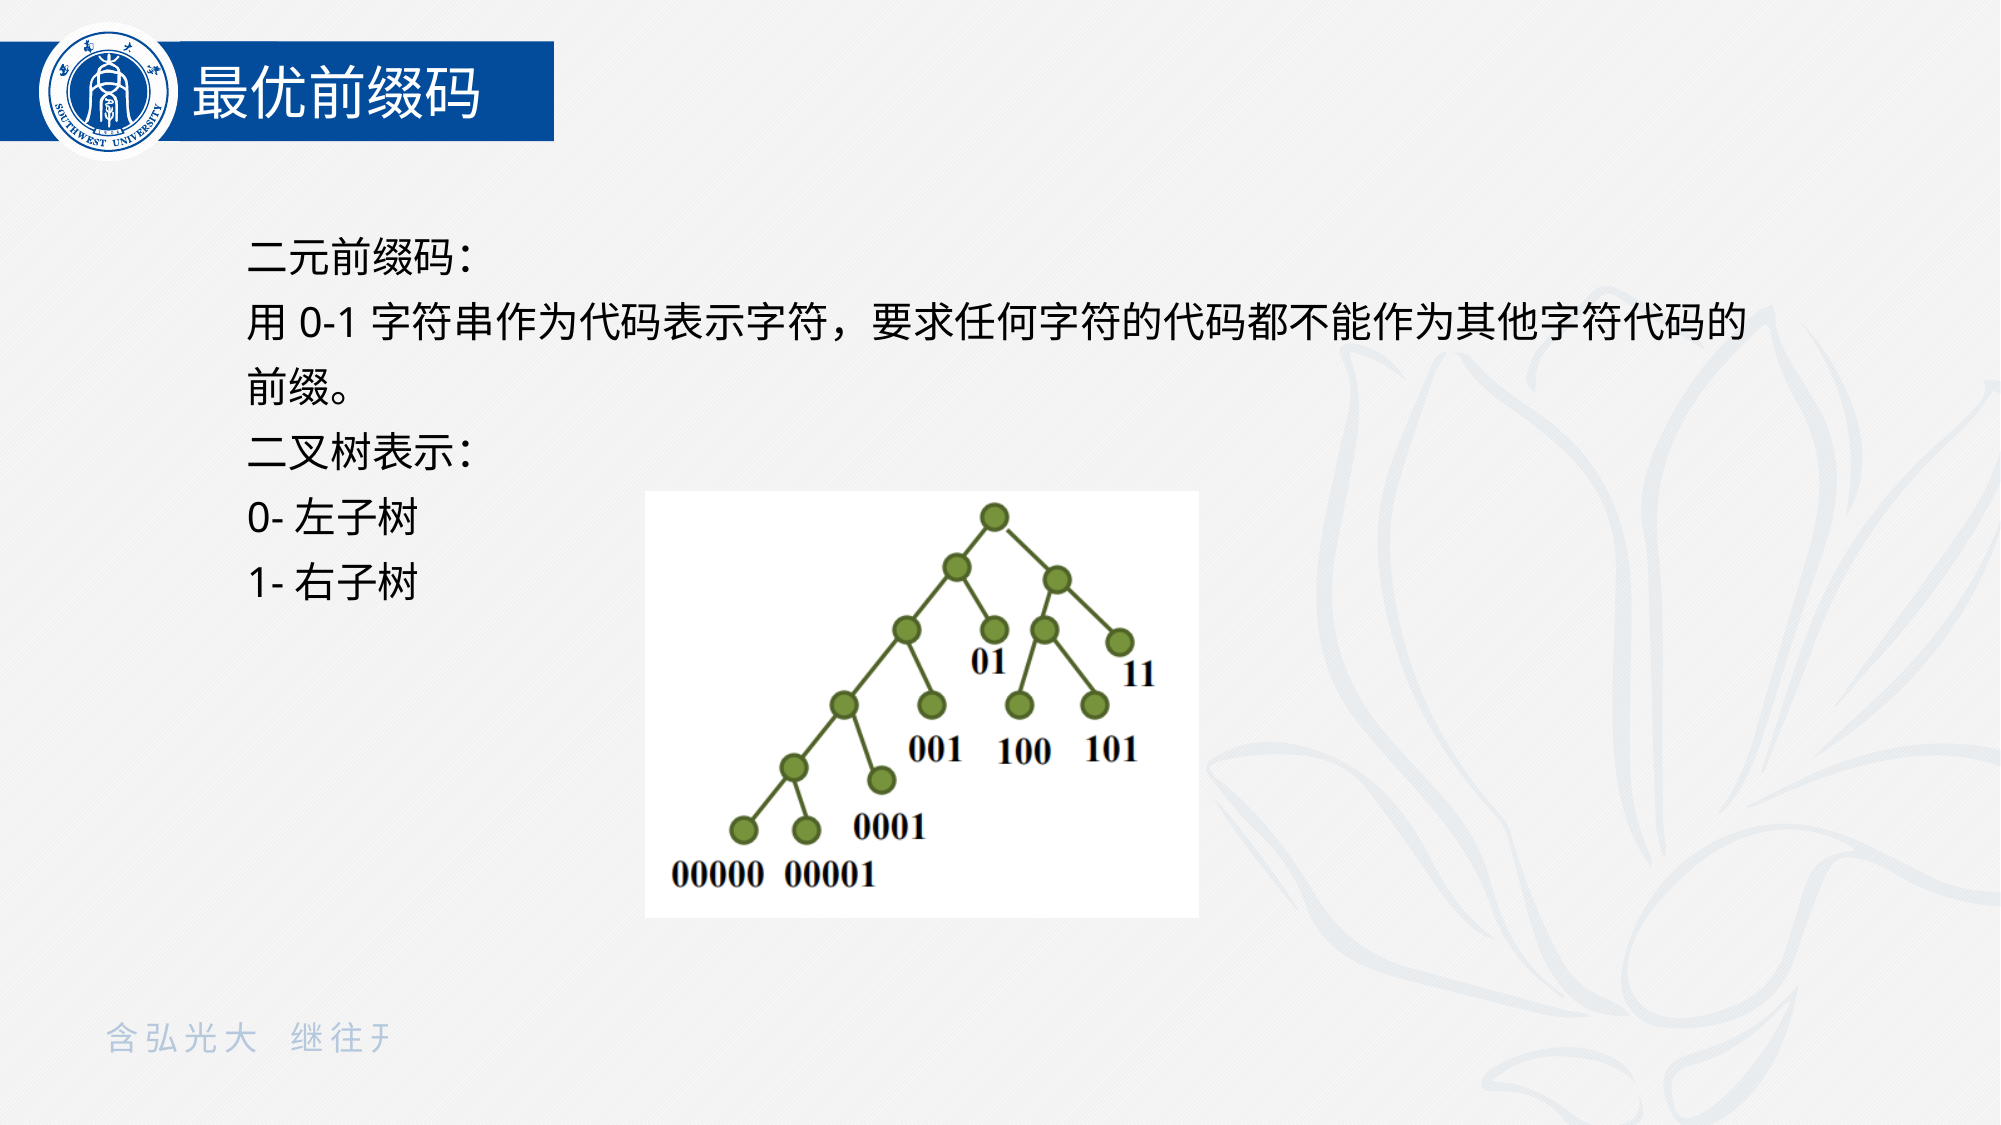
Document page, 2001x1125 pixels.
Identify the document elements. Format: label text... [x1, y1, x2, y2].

picture [645, 491, 1199, 918]
text_box 二元前缀码： 用0-1字符串作为代码表示字符，要求任何字符的代码都不能作为其他字符代码的前缀。 二叉树表示： 0-左子树 1-右子树 [232, 208, 1777, 678]
list 最优前缀码 [180, 41, 554, 142]
